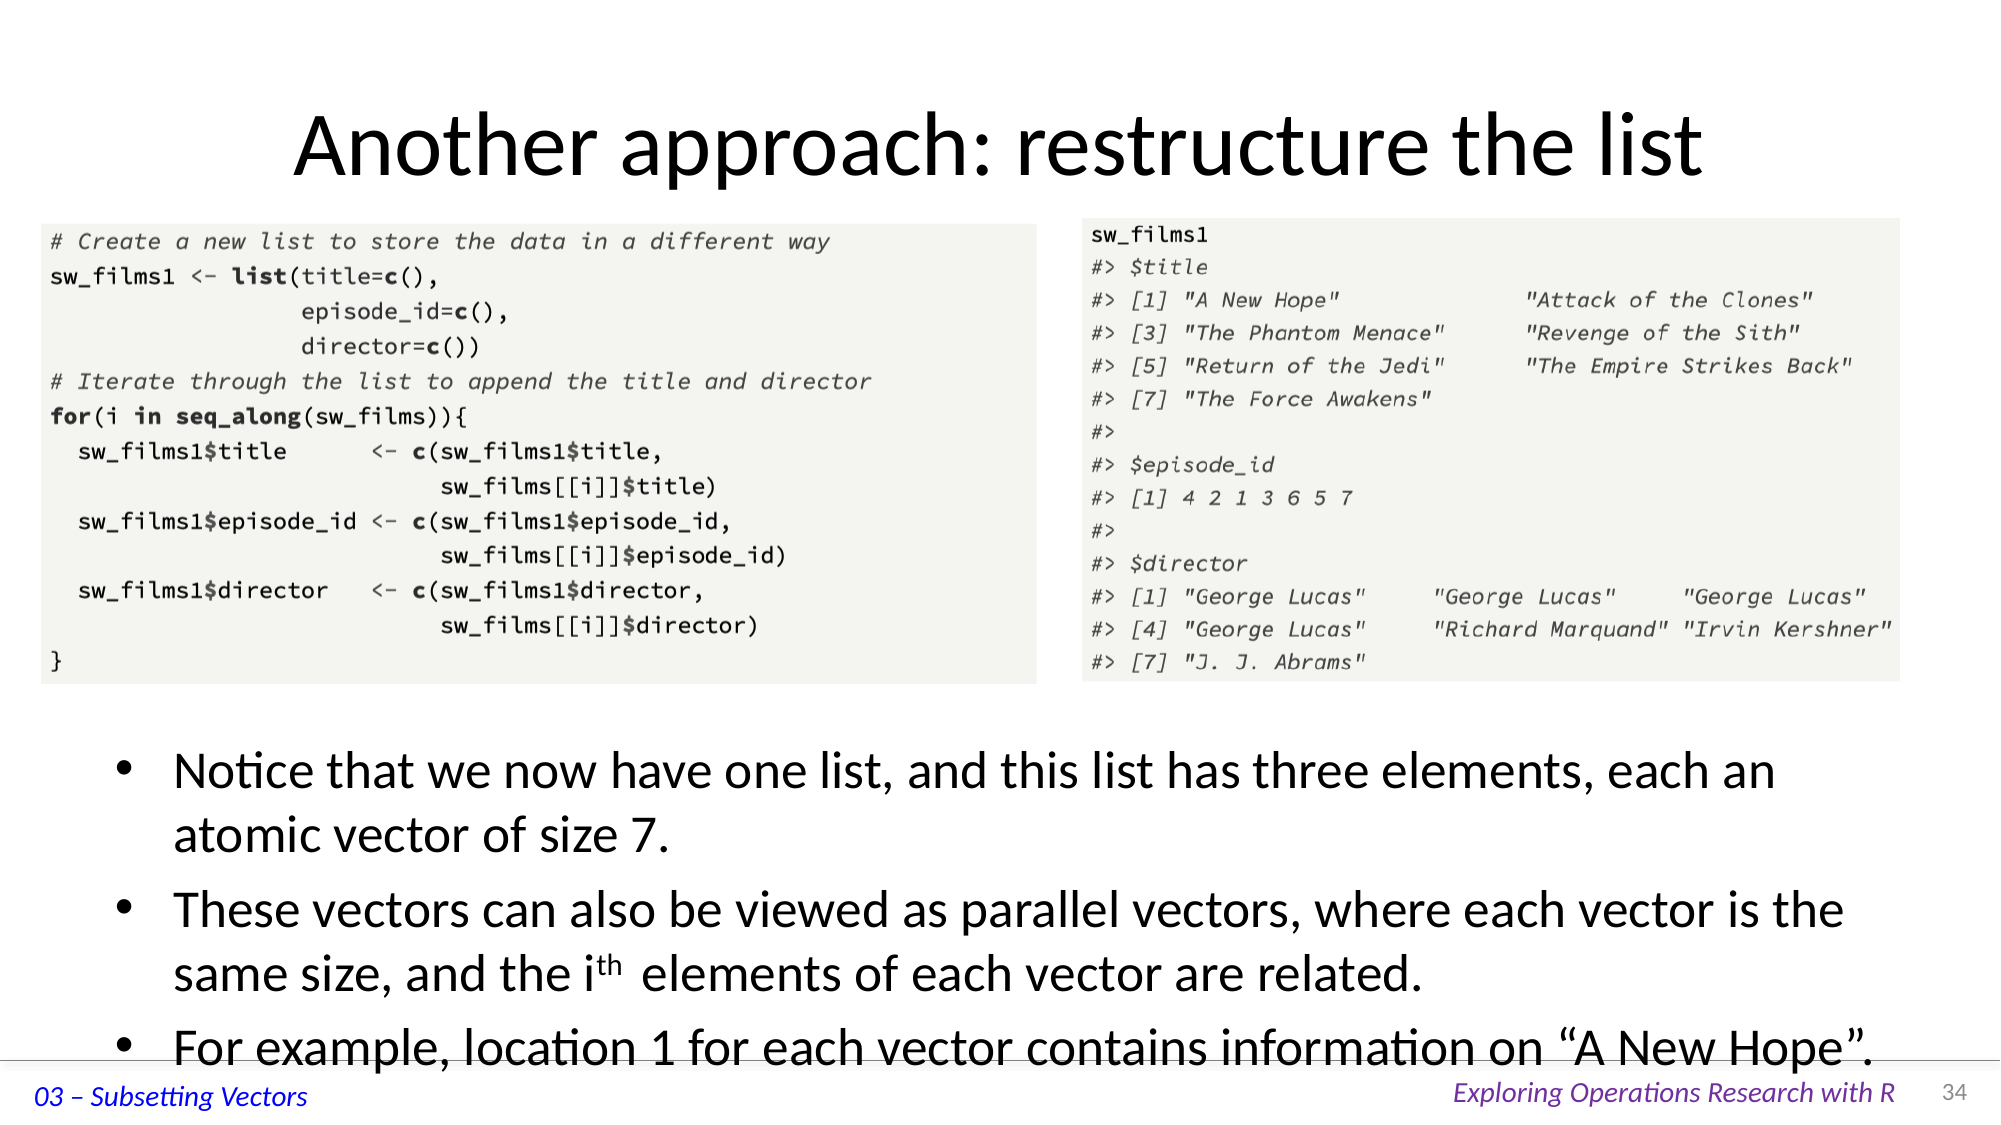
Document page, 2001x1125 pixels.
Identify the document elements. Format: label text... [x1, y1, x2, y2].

title Another approach: restructure the list [99, 45, 1900, 233]
picture [1081, 218, 1901, 684]
picture [40, 218, 1039, 684]
slide_number 34 [1899, 1060, 1983, 1120]
list Notice that we now have one list, and this list has three elements, each an atomic vector of size 7. These vectors can also be viewed as parallel vectors, where each vector is the same size, and the ith elements of each vector are related. For example, location 1 for each vector contains information on “A New Hope”. [99, 727, 1900, 1090]
